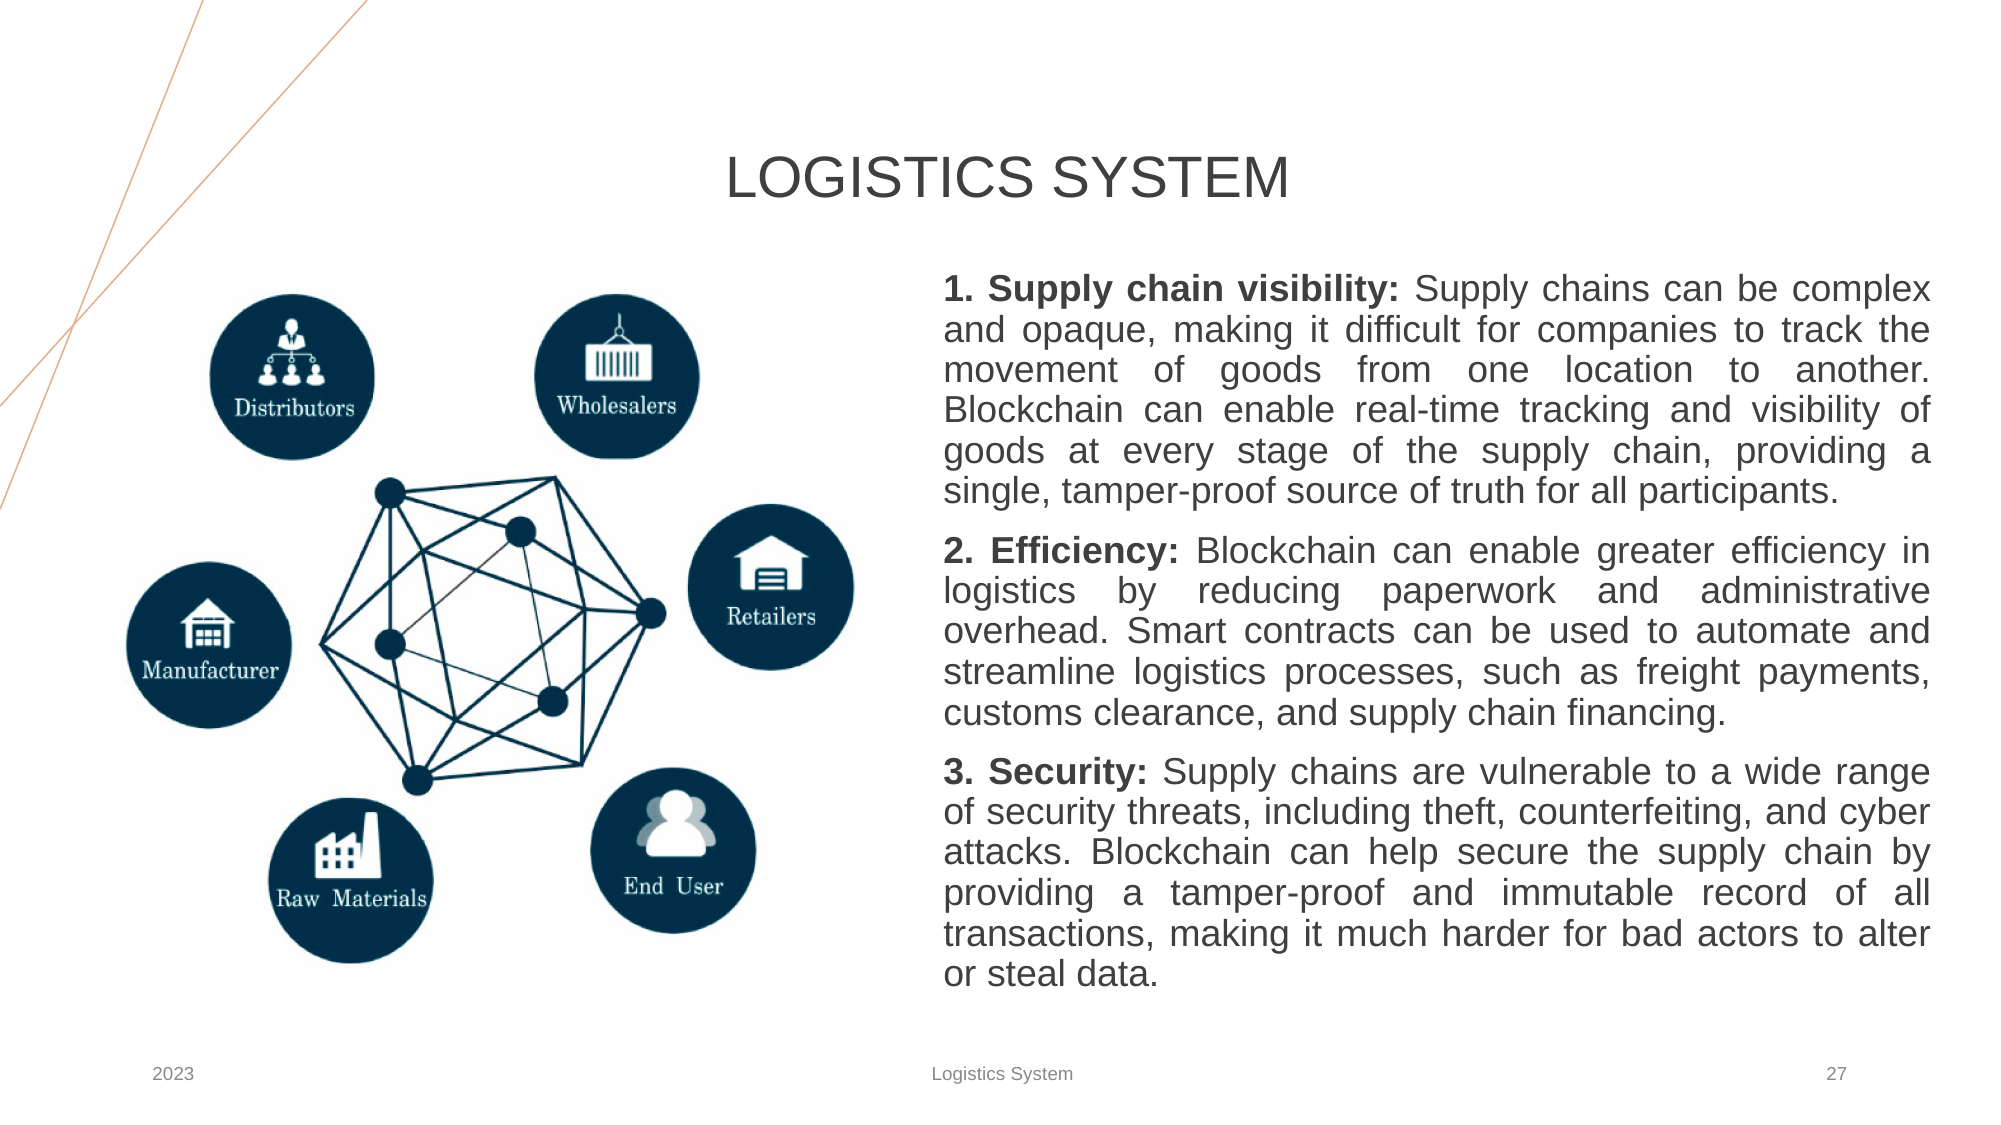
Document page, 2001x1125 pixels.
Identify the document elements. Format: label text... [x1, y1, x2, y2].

list 1. Supply chain visibility: Supply chains can be complex and opaque, making it difficult for companies to track the movement of goods from one location to another. Blockchain can enable real-time tracking and visibility of goods at every stage of the supply chain, providing a single, tamper-proof source of truth for all participants. 2. Efficiency: Blockchain can enable greater efficiency in logistics by reducing paperwork and administrative overhead. Smart contracts can be used to automate and streamline logistics processes, such as freight payments, customs clearance, and supply chain financing. 3. Security: Supply chains are vulnerable to a wide range of security threats, including theft, counterfeiting, and cyber attacks. Blockchain can help secure the supply chain by providing a tamper-proof and immutable record of all transactions, making it much harder for bad actors to alter or steal data. [928, 261, 1947, 1026]
slide_number 2023 [137, 1042, 588, 1103]
picture [119, 284, 864, 971]
title LOGISTICS SYSTEM [309, 113, 1691, 245]
slide_number ‹#› [1412, 1042, 1863, 1103]
footer Logistics System [662, 1042, 1338, 1103]
